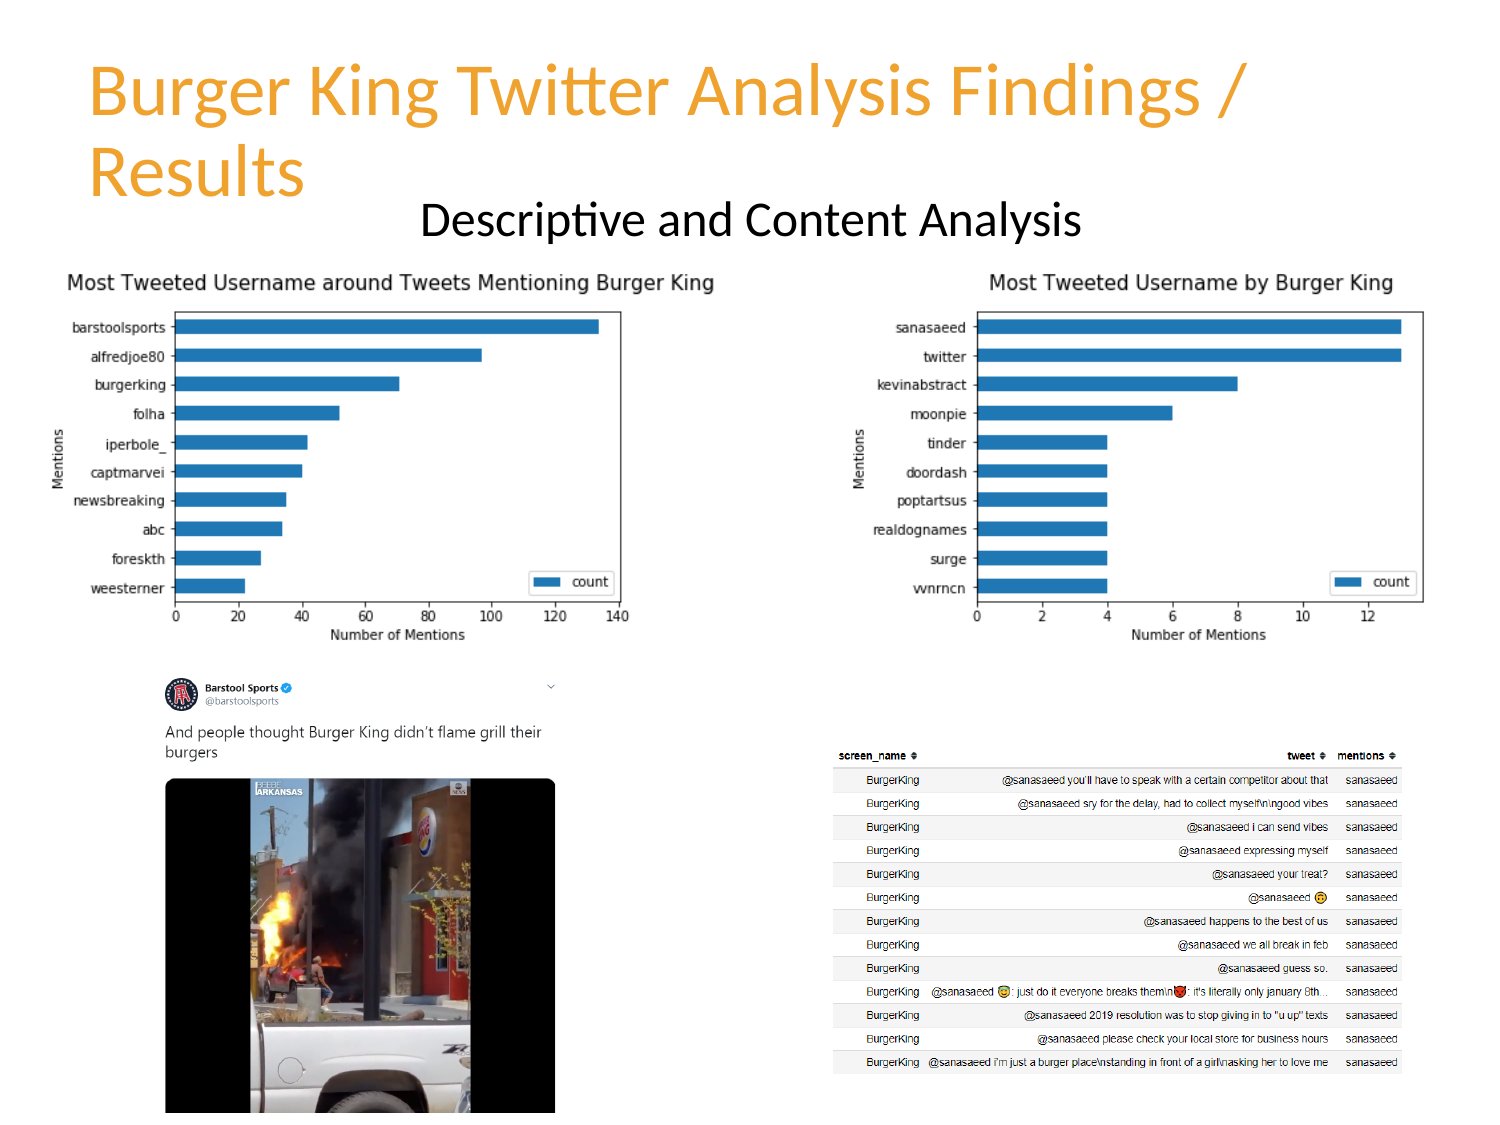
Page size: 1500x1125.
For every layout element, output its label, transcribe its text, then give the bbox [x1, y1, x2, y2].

picture [833, 745, 1407, 1075]
picture [843, 264, 1436, 652]
picture [43, 264, 724, 652]
title Burger King Twitter Analysis Findings / Results [80, 0, 1407, 269]
picture [161, 675, 557, 1114]
text_box Descriptive and Content Analysis [412, 179, 1324, 254]
